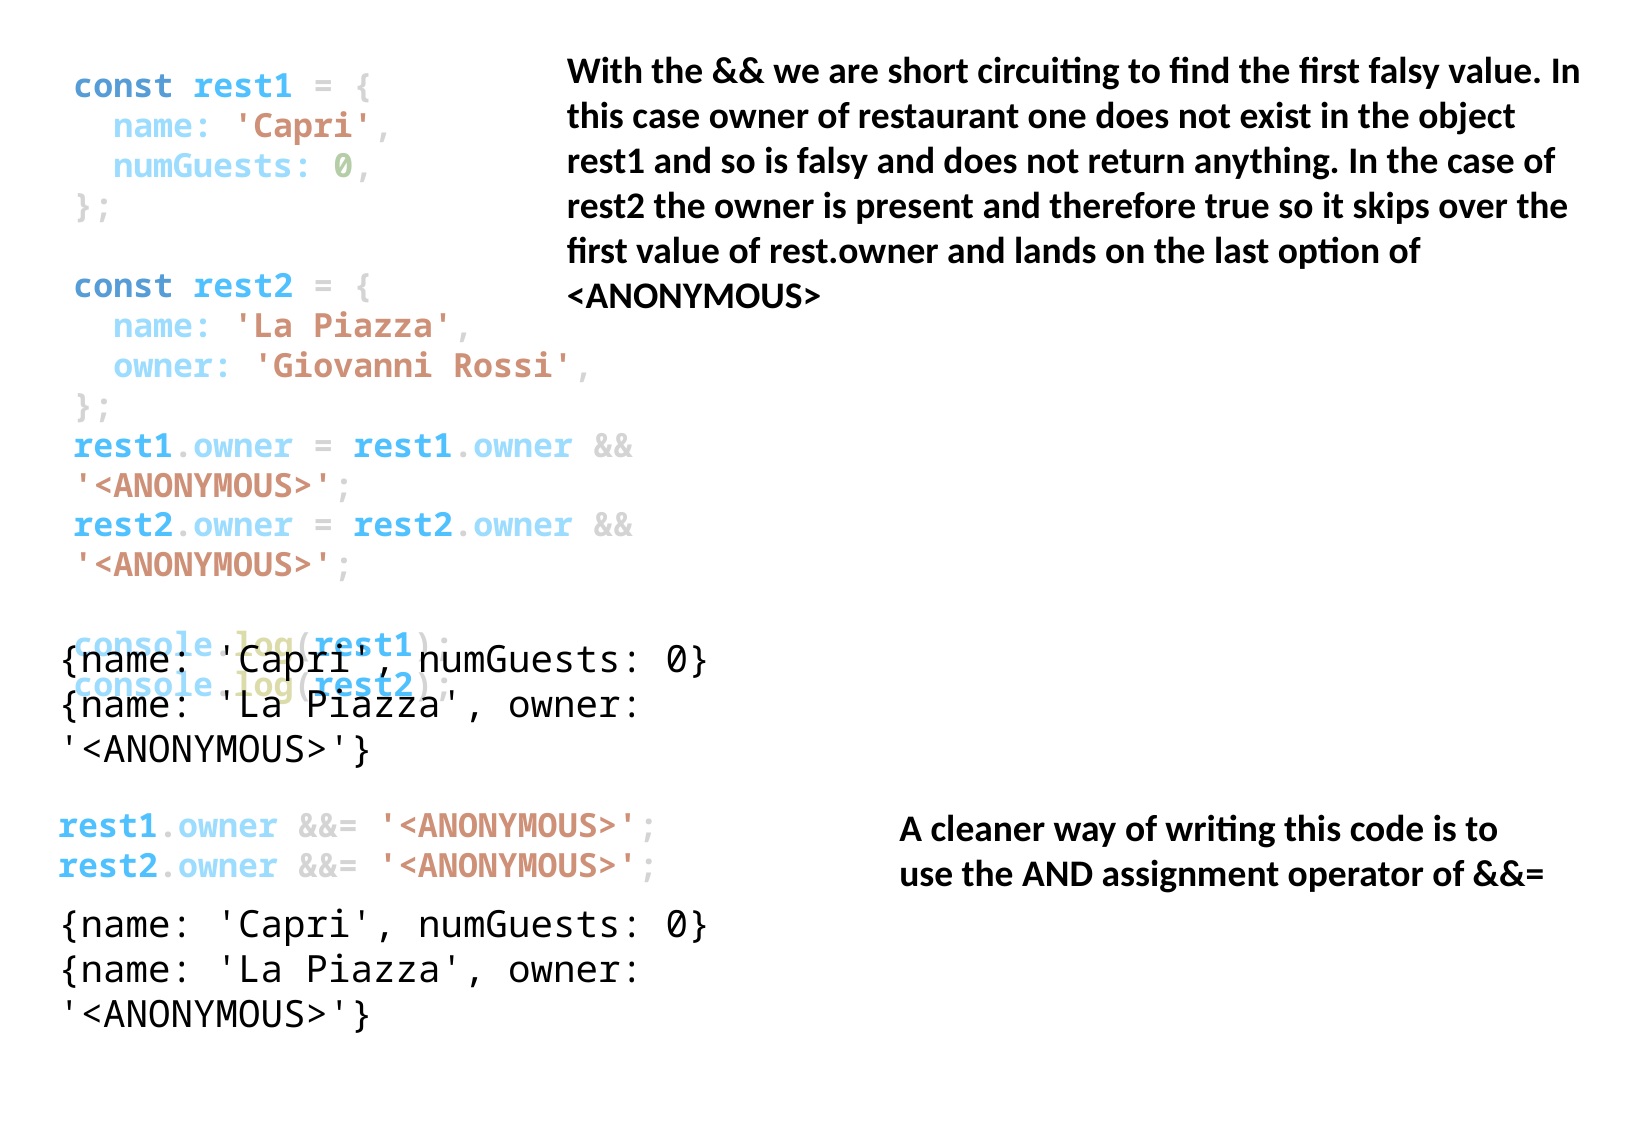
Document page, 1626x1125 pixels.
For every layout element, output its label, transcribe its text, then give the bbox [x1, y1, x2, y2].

text_box rest1.owner &&= '<ANONYMOUS>'; rest2.owner &&= '<ANONYMOUS>'; [43, 796, 856, 892]
text_box const rest1 = { name: 'Capri', numGuests: 0, }; const rest2 = { name: 'La Piazza', owner: 'Giovanni Rossi', }; rest1.owner = rest1.owner && '<ANONYMOUS>'; rest2.owner = rest2.owner && '<ANONYMOUS>'; console.log(rest1); console.log(rest2); [58, 57, 885, 627]
text_box {name: 'Capri', numGuests: 0} {name: 'La Piazza', owner: '<ANONYMOUS>'} [43, 627, 944, 778]
text_box A cleaner way of writing this code is to use the AND assignment operator of &&= [884, 796, 1567, 902]
text_box {name: 'Capri', numGuests: 0} {name: 'La Piazza', owner: '<ANONYMOUS>'} [43, 892, 944, 1043]
text_box With the && we are short circuiting to find the first falsy value. In this case owner of restaurant one does not exist in the object rest1 and so is falsy and does not return anything. In the case of rest2 the owner is present and therefore true so it skips over the first value of rest.owner and lands on the last option of <ANONYMOUS> [552, 39, 1607, 324]
